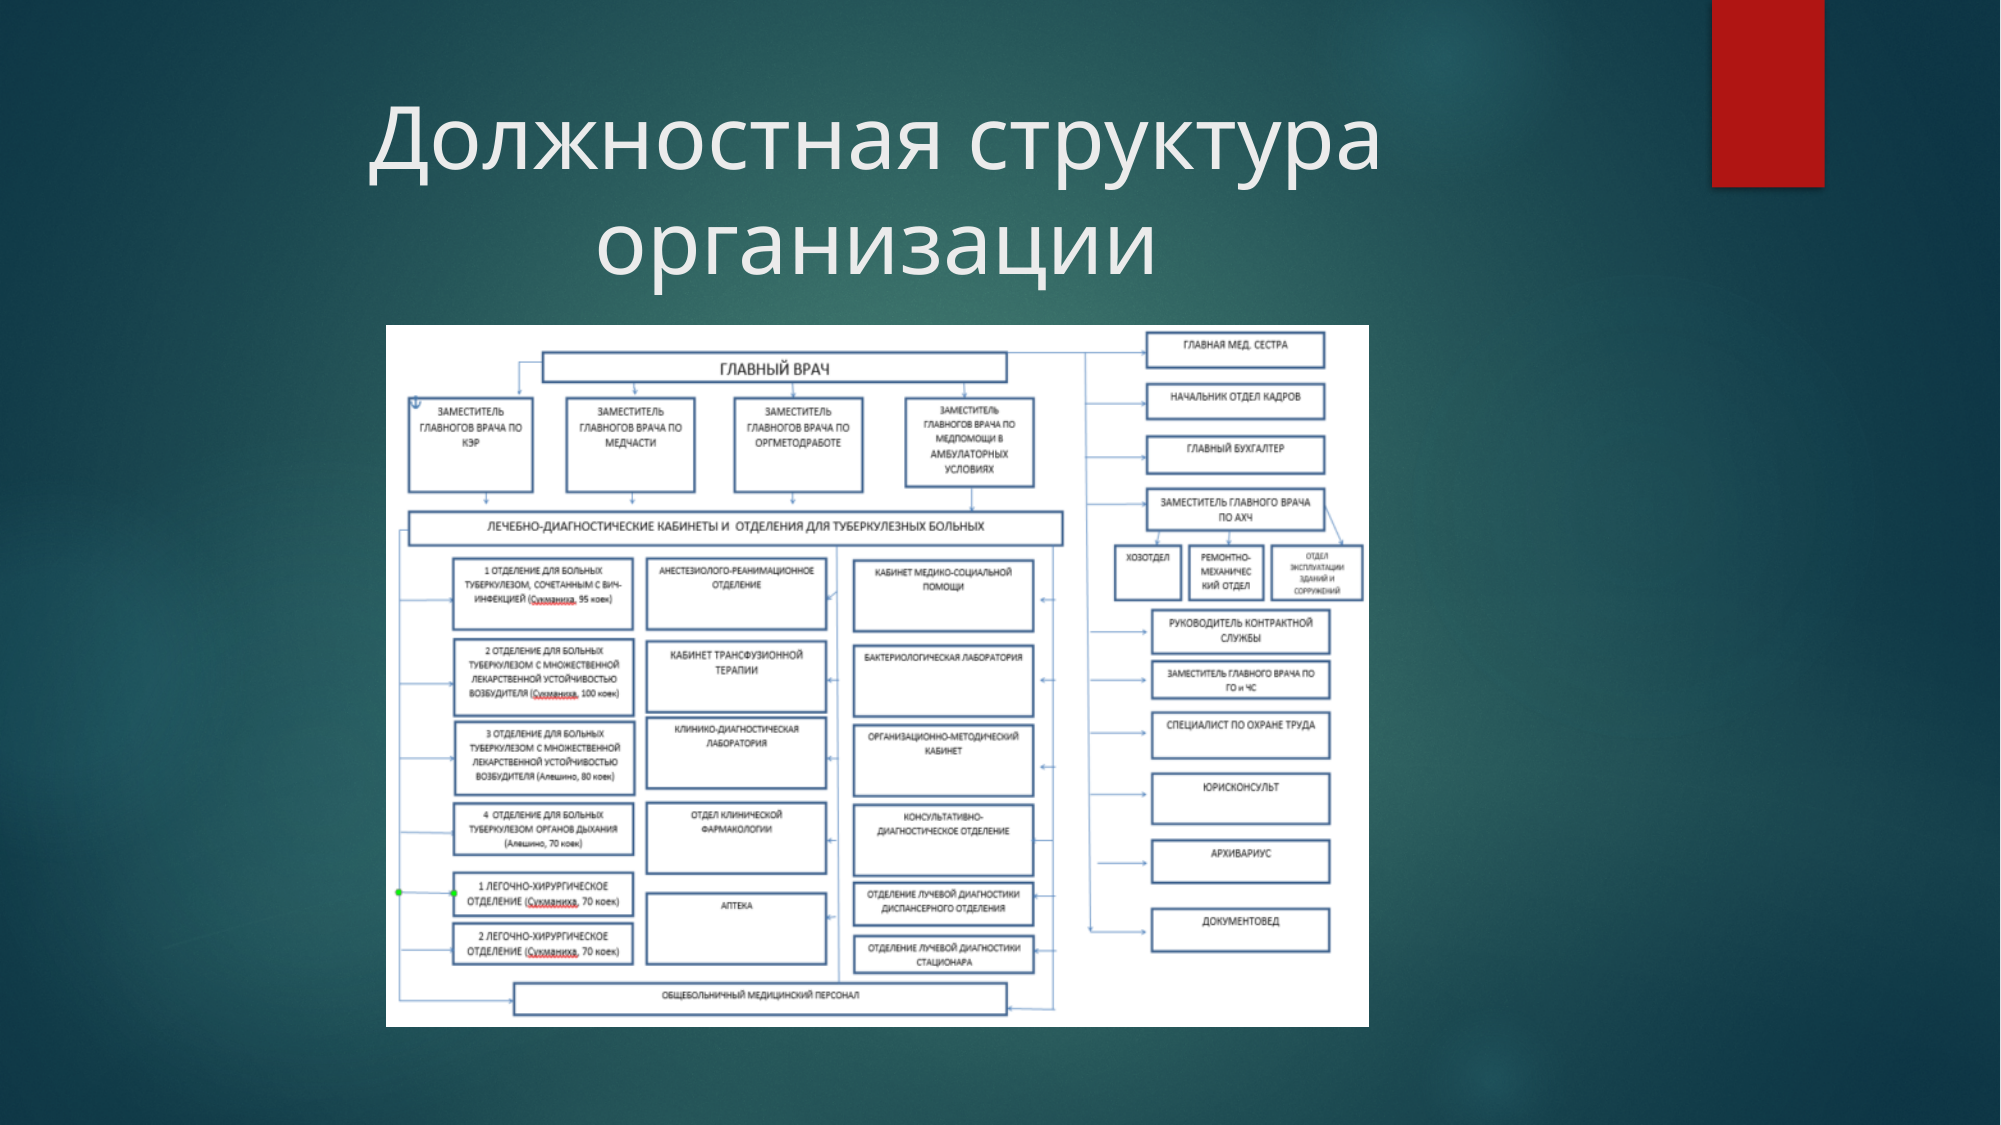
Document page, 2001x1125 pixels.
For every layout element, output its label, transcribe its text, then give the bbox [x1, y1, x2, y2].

picture [0, 0, 2001, 1125]
text_box Должностная структура организации [105, 74, 1649, 304]
